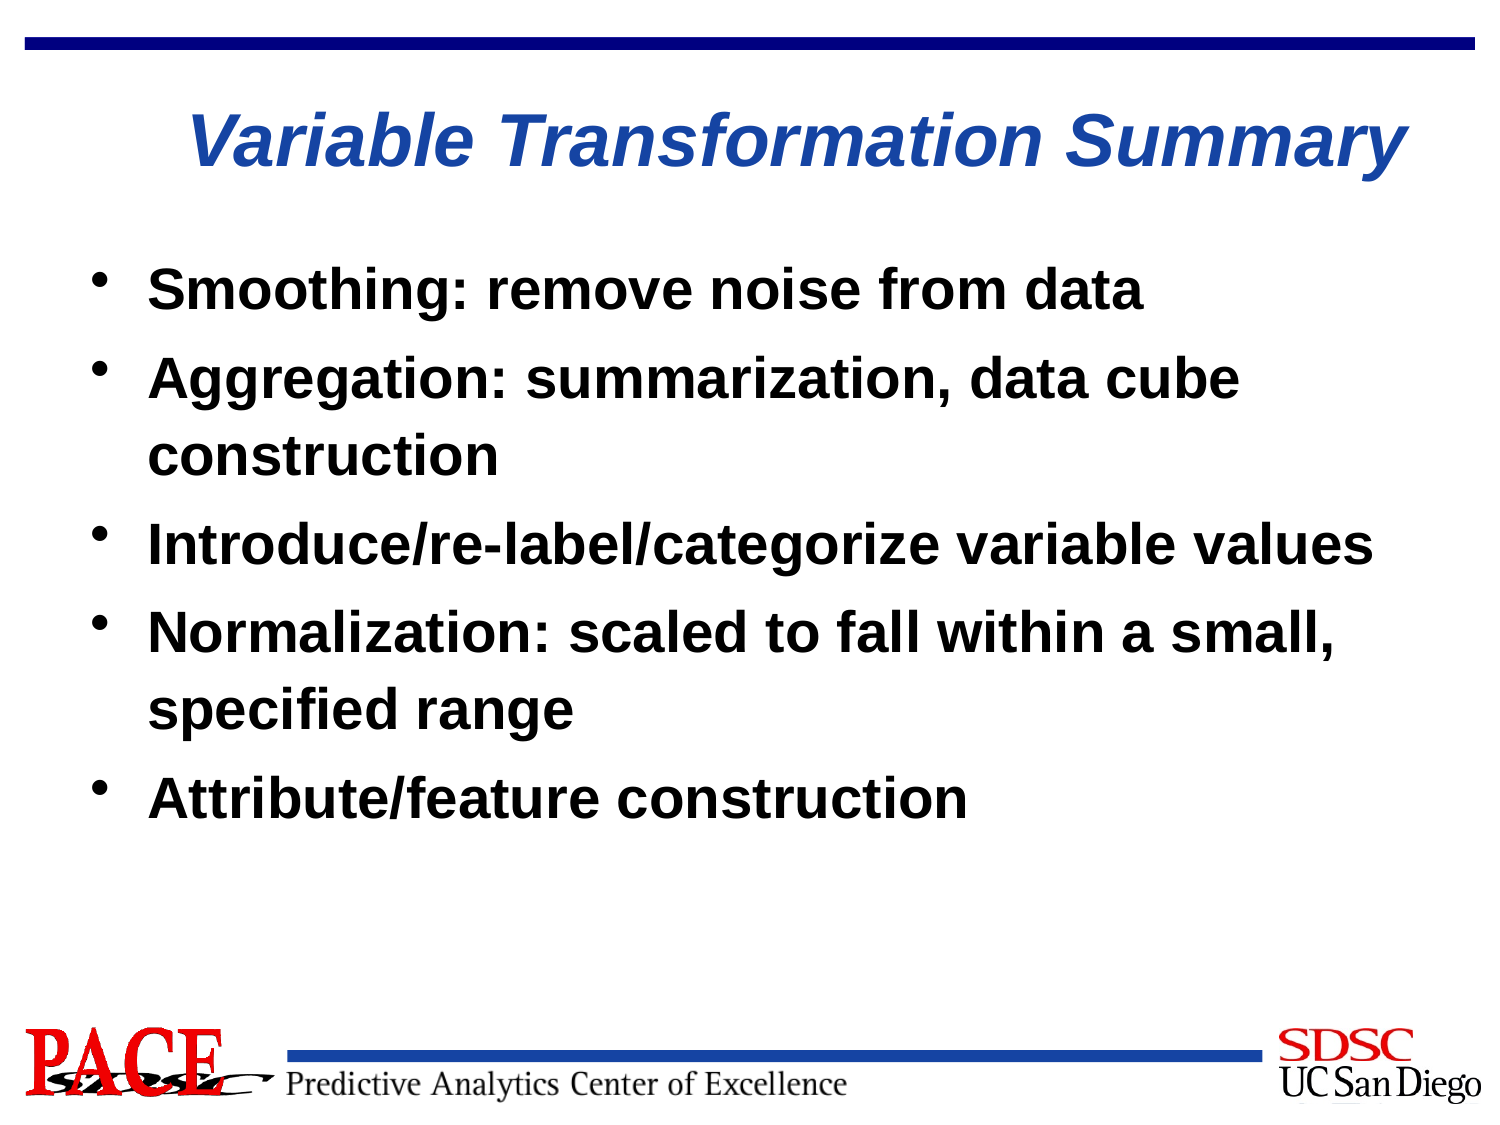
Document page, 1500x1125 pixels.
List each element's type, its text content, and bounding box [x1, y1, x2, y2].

picture [25, 1025, 75, 1101]
title Variable Transformation Summary [157, 90, 1437, 191]
list Smoothing: remove noise from data Aggregation: summarization, data cube construction Introduce/re-label/categorize variable values Normalization: scaled to fall within a small, specified range Attribute/feature construction [75, 237, 1500, 1125]
